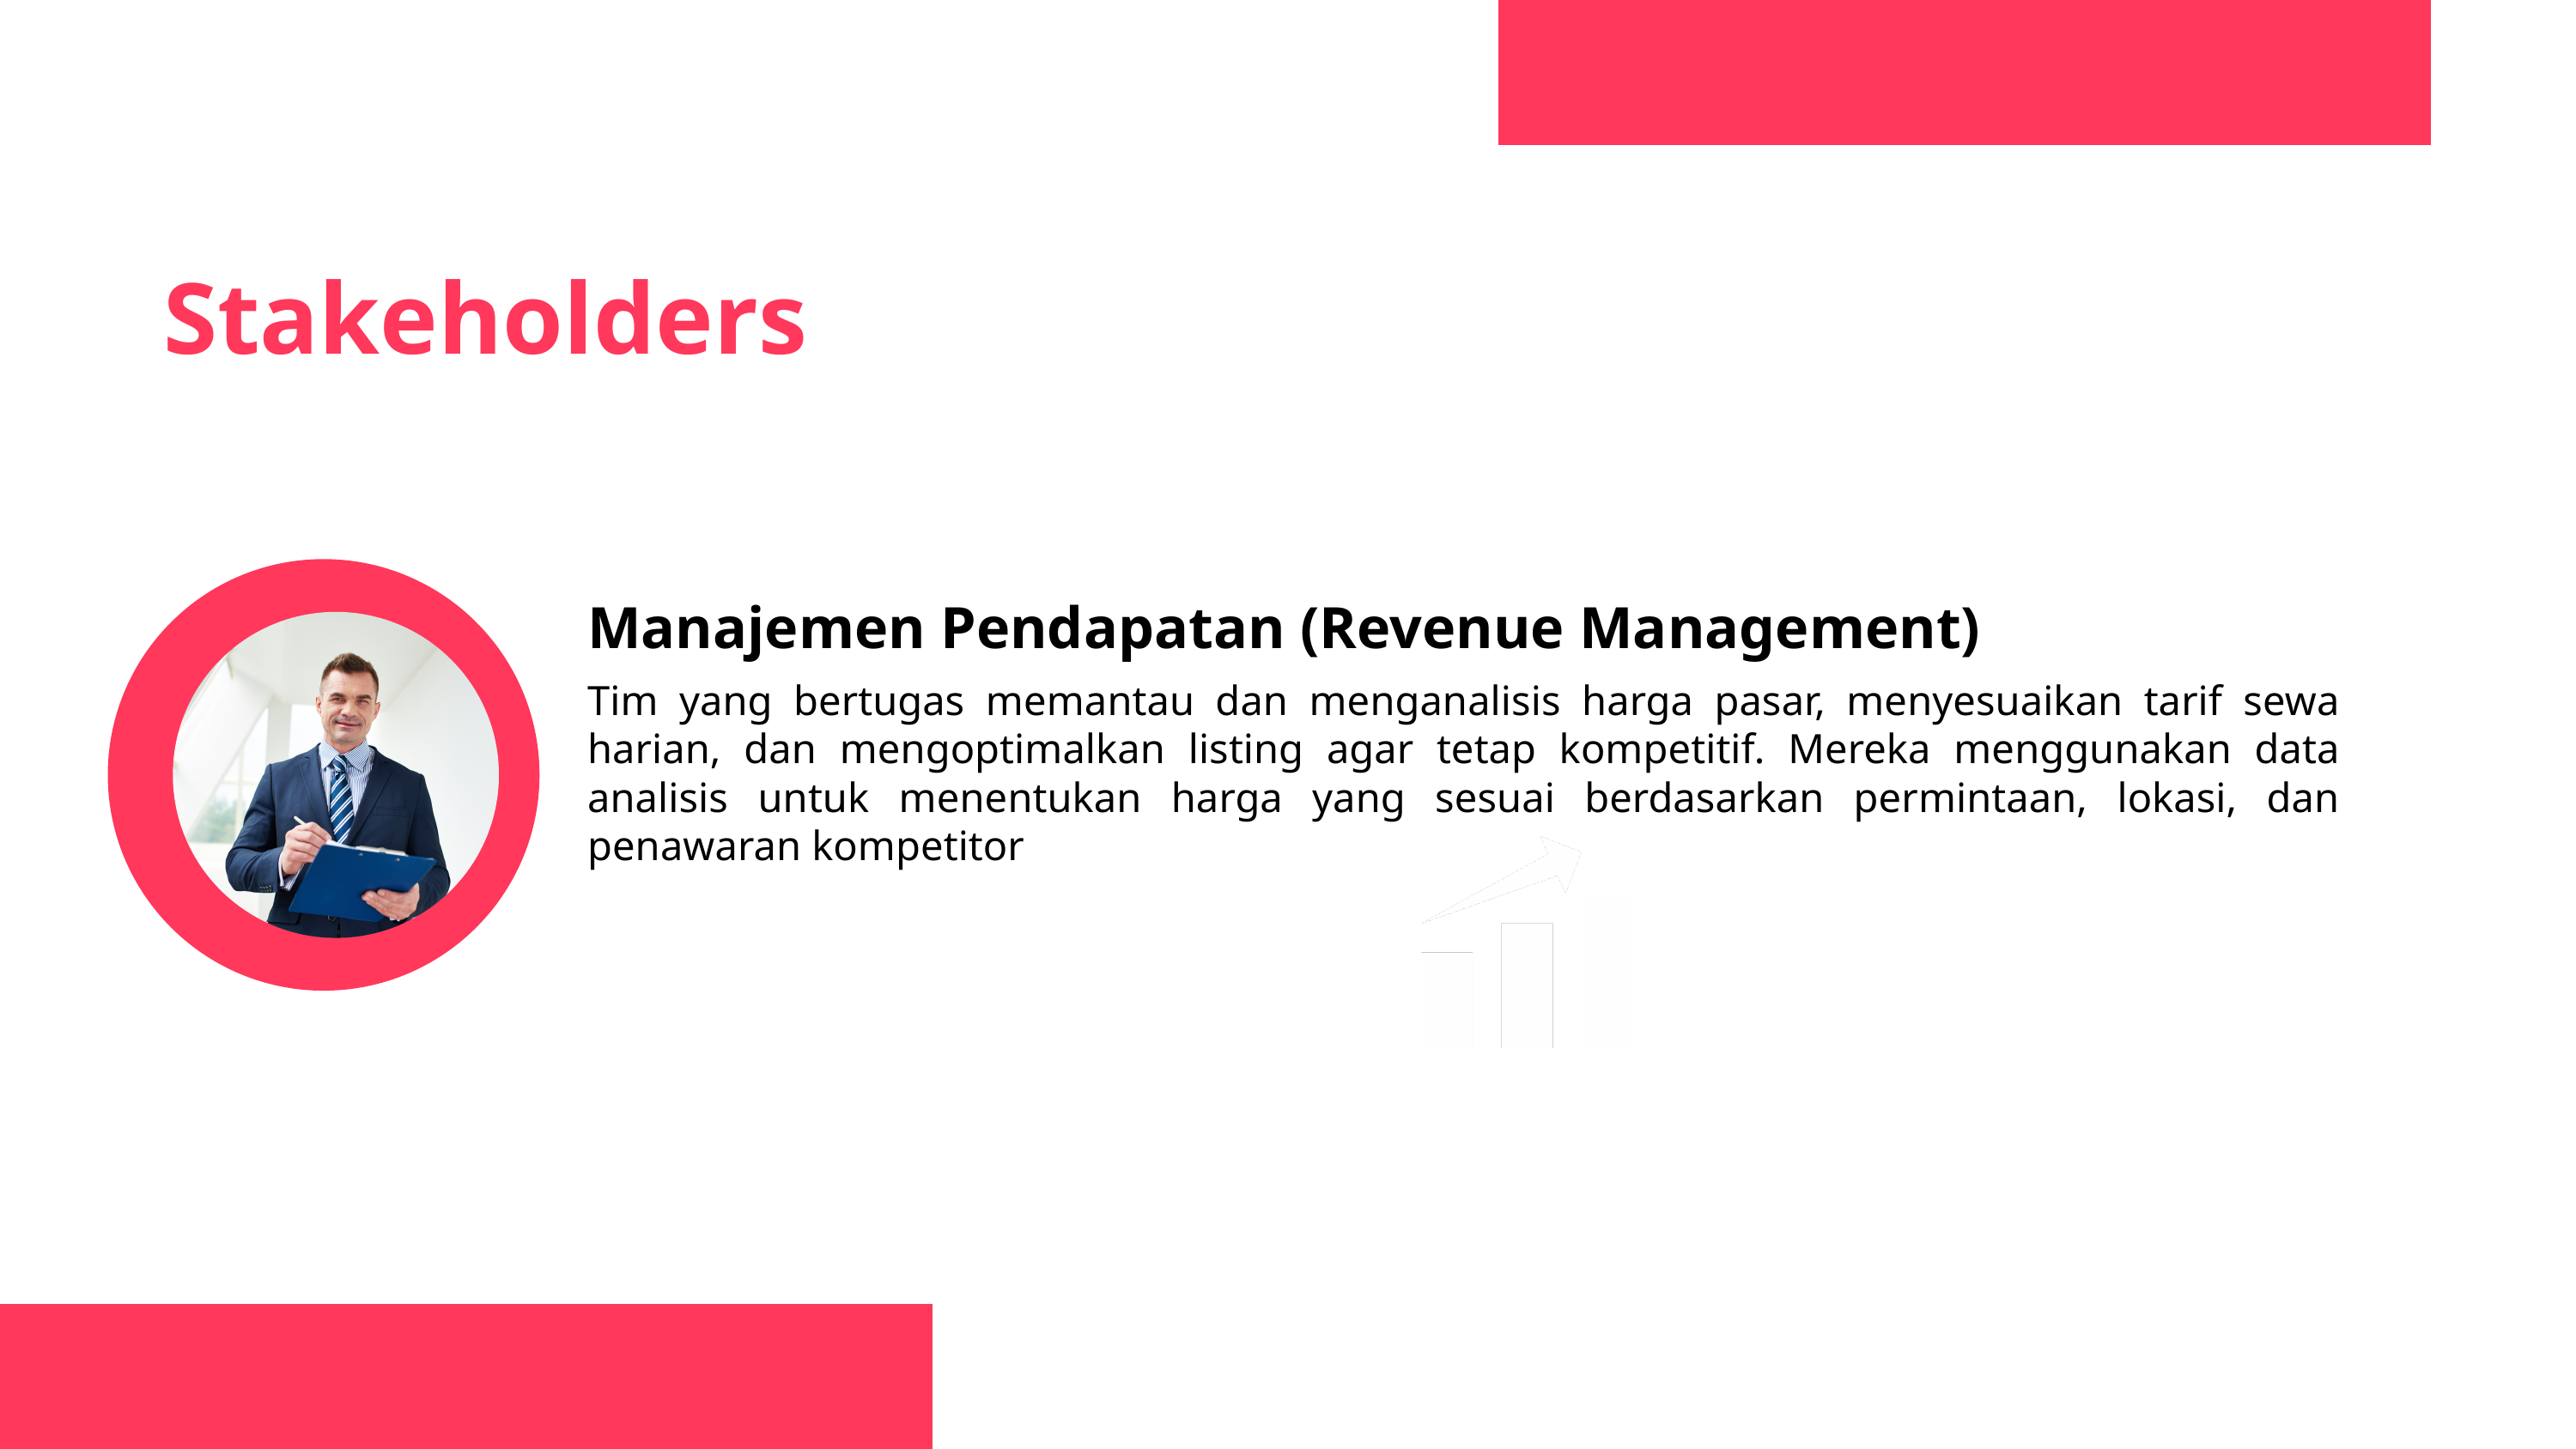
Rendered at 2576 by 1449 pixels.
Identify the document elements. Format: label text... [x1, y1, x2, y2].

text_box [0, 1303, 933, 1449]
text_box Tim yang bertugas memantau dan menganalisis harga pasar, menyesuaikan tarif sewa harian, dan mengoptimalkan listing agar tetap kompetitif. Mereka menggunakan data analisis untuk menentukan harga yang sesuai berdasarkan permintaan, lokasi, dan penawaran kompetitor [587, 626, 2343, 919]
text_box [1421, 919, 1633, 1048]
text_box Stakeholders [163, 265, 841, 482]
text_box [172, 611, 500, 938]
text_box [1498, 0, 2432, 145]
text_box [107, 559, 540, 991]
text_box Manajemen Pendapatan (Revenue Management) [587, 591, 2044, 729]
